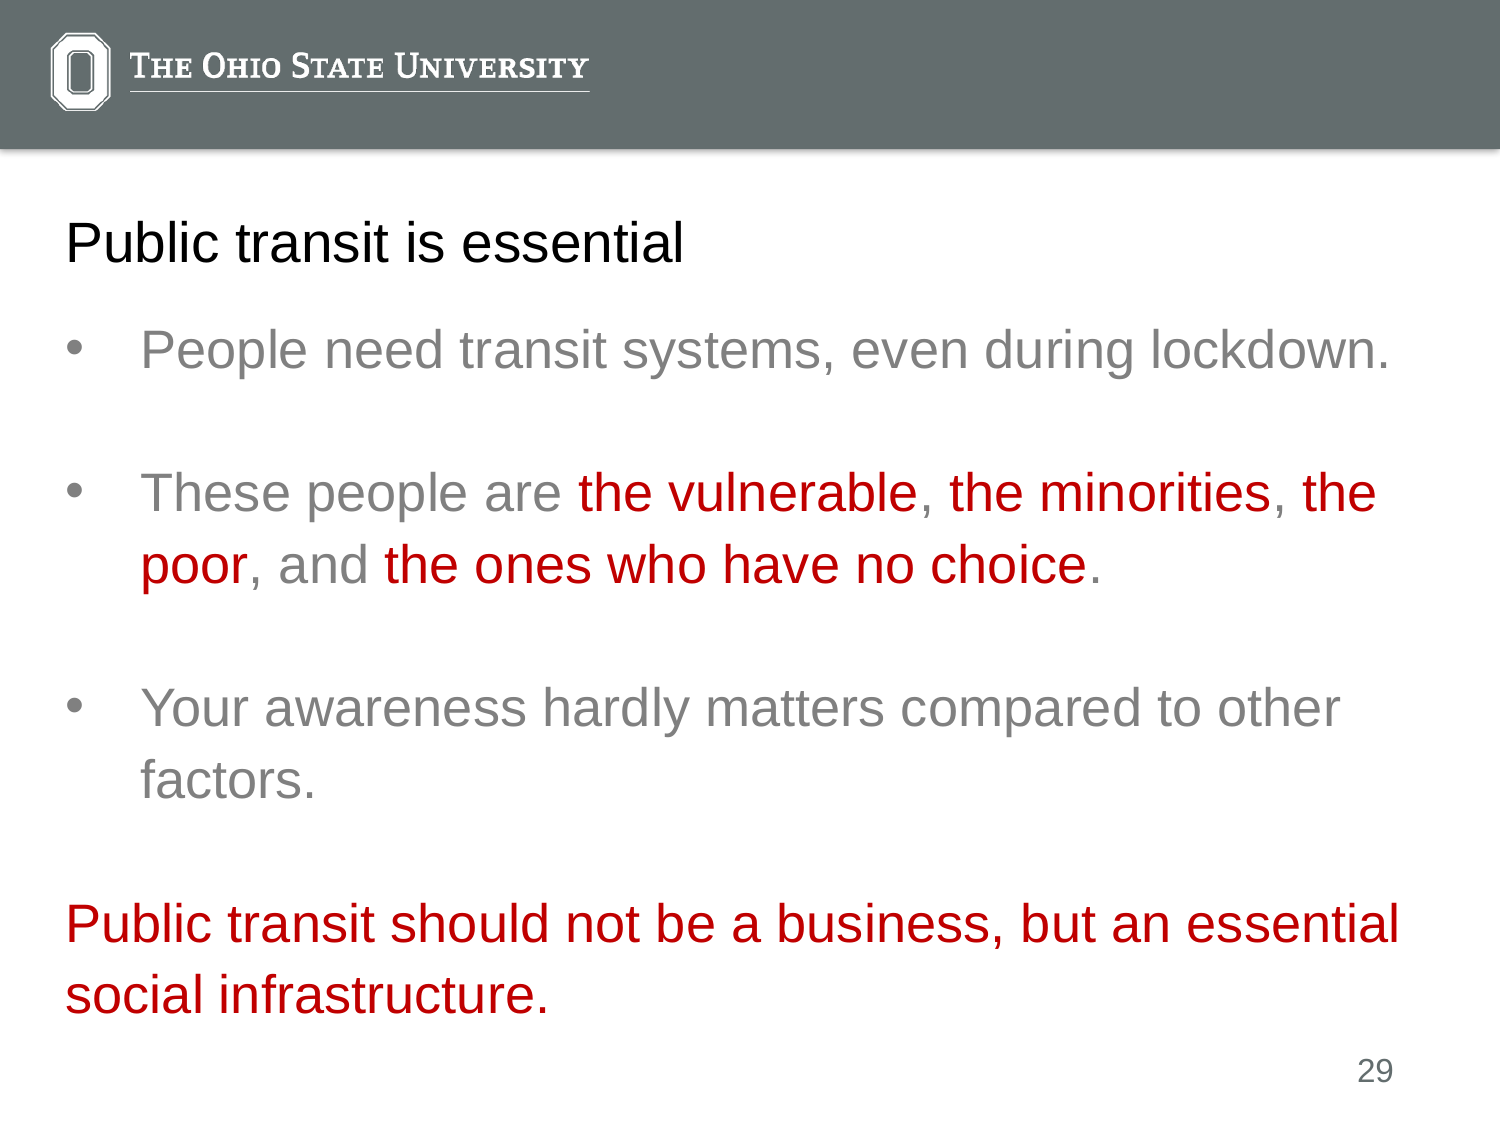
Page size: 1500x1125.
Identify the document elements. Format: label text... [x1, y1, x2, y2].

list People need transit systems, even during lockdown. These people are the vulnerable, the minorities, the poor, and the ones who have no choice. Your awareness hardly matters compared to other factors. Public transit should not be a business, but an essential social infrastructure. [50, 300, 1439, 1043]
picture [50, 32, 590, 111]
title Public transit is essential [50, 198, 1439, 282]
